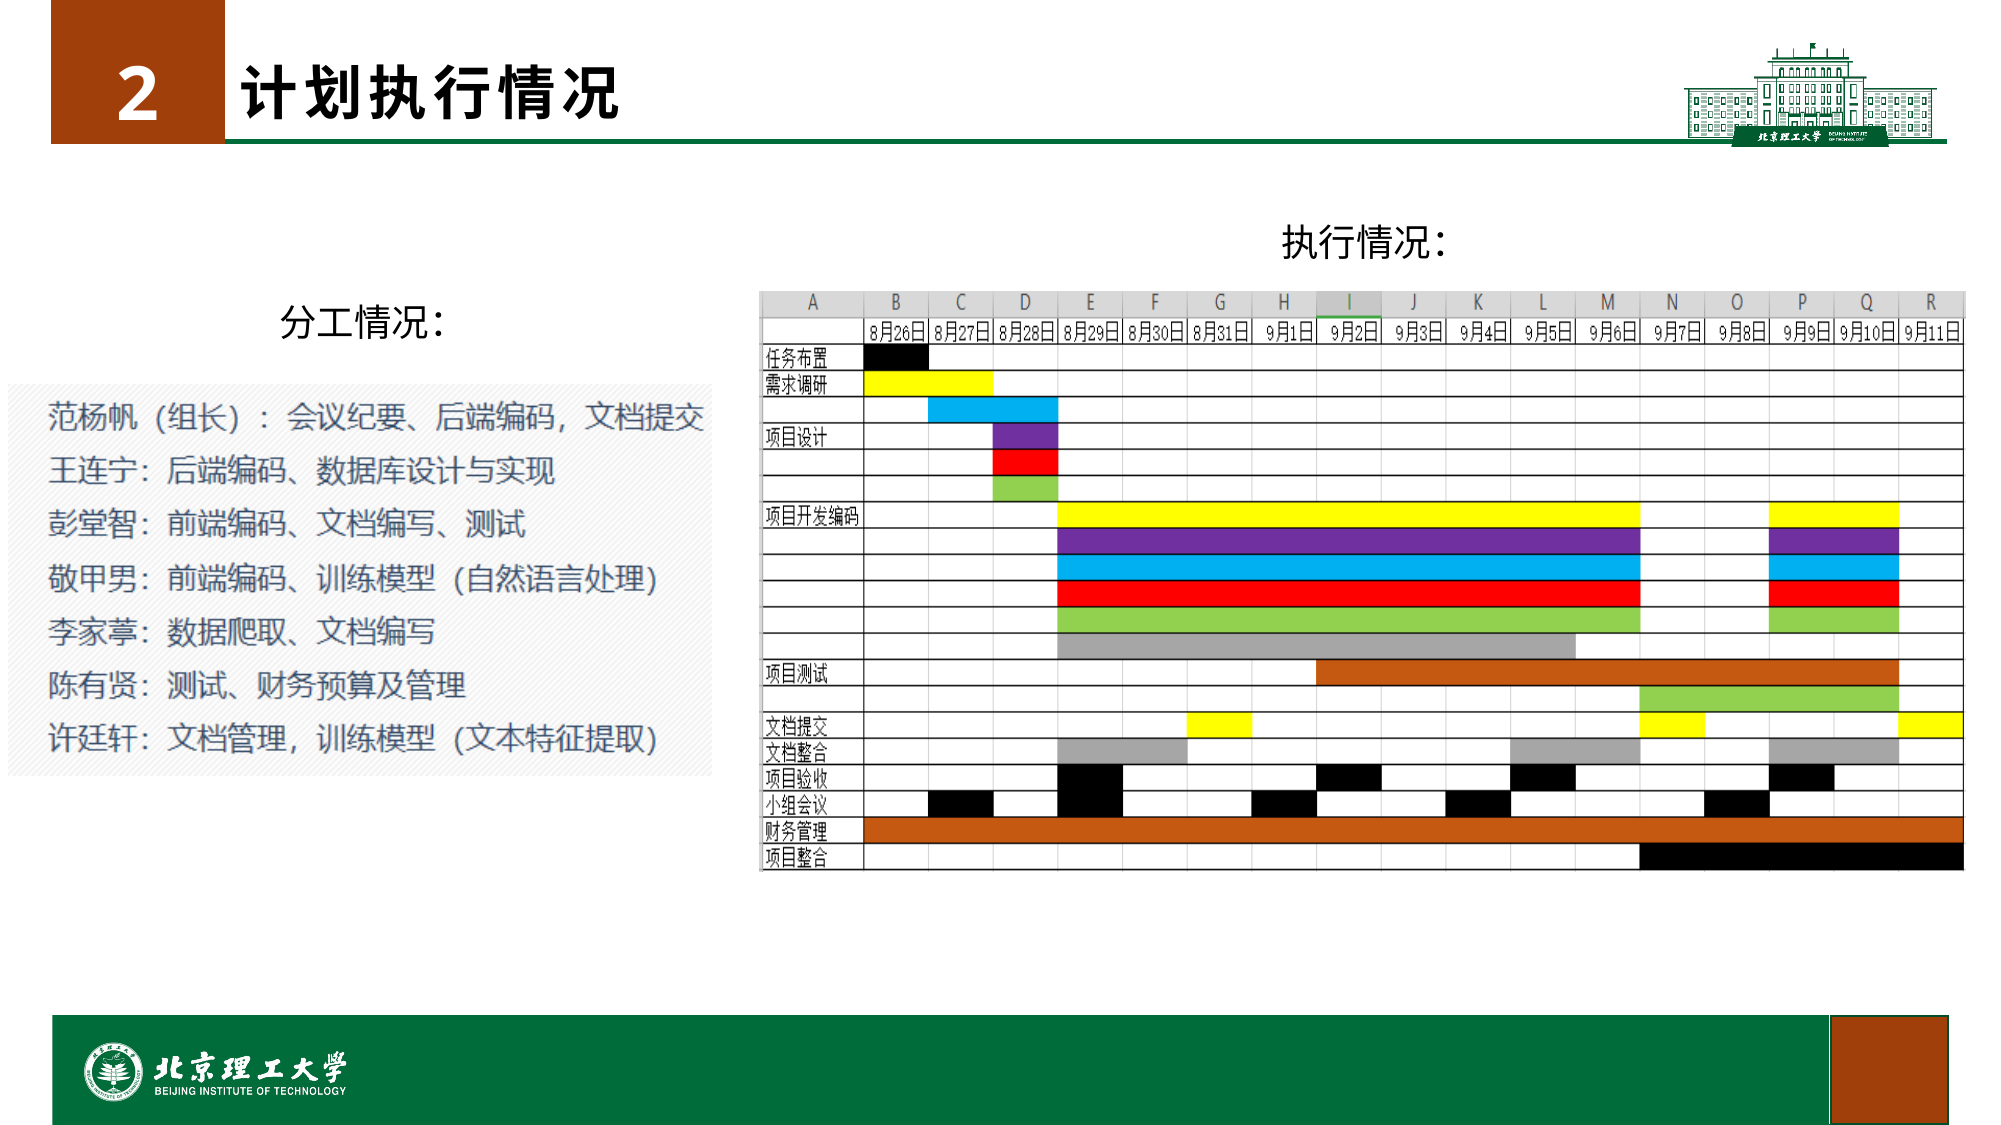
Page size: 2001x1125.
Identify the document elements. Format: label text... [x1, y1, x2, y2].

picture [1657, 35, 1963, 149]
title 计划执行情况 [224, 56, 1643, 136]
picture [759, 291, 1966, 872]
text_box 2 [58, 38, 218, 144]
text_box [1830, 1015, 1949, 1125]
text_box 分工情况： [264, 291, 482, 352]
picture [8, 384, 712, 776]
picture [67, 1028, 366, 1112]
text_box 执行情况： [1266, 211, 1484, 272]
